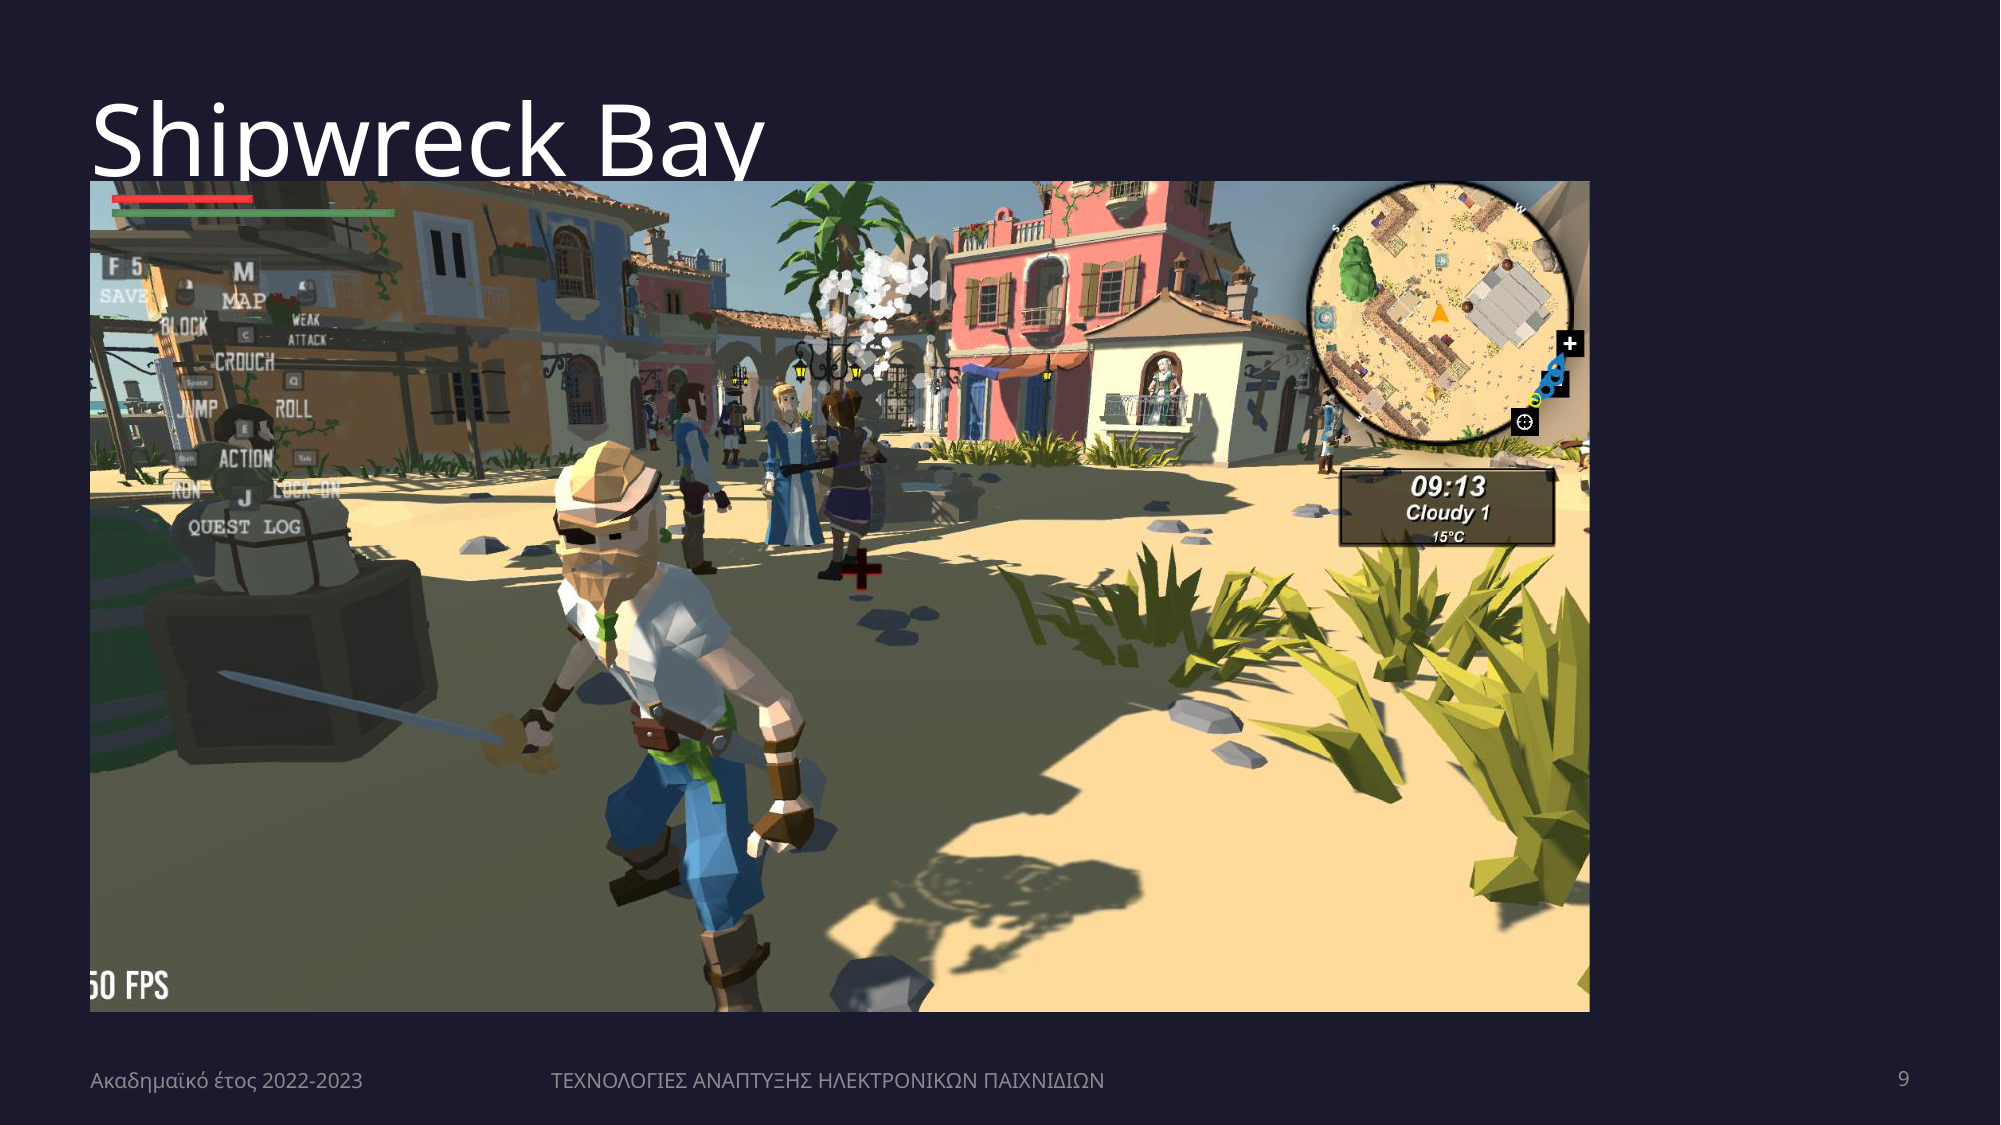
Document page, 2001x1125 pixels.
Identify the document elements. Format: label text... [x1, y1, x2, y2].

slide_number 9 [1632, 1067, 1910, 1093]
title Shipwreck Bay [90, 90, 1910, 309]
slide_number Ακαδημαϊκό έτος 2022-2023 [90, 1067, 522, 1093]
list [90, 180, 1590, 1012]
footer ΤΕΧΝΟΛΟΓΙΕΣ ΑΝΑΠΤΥΞΗΣ ΗΛΕΚΤΡΟΝΙΚΩΝ ΠΑΙΧΝΙΔΙΩΝ [551, 1067, 1598, 1093]
